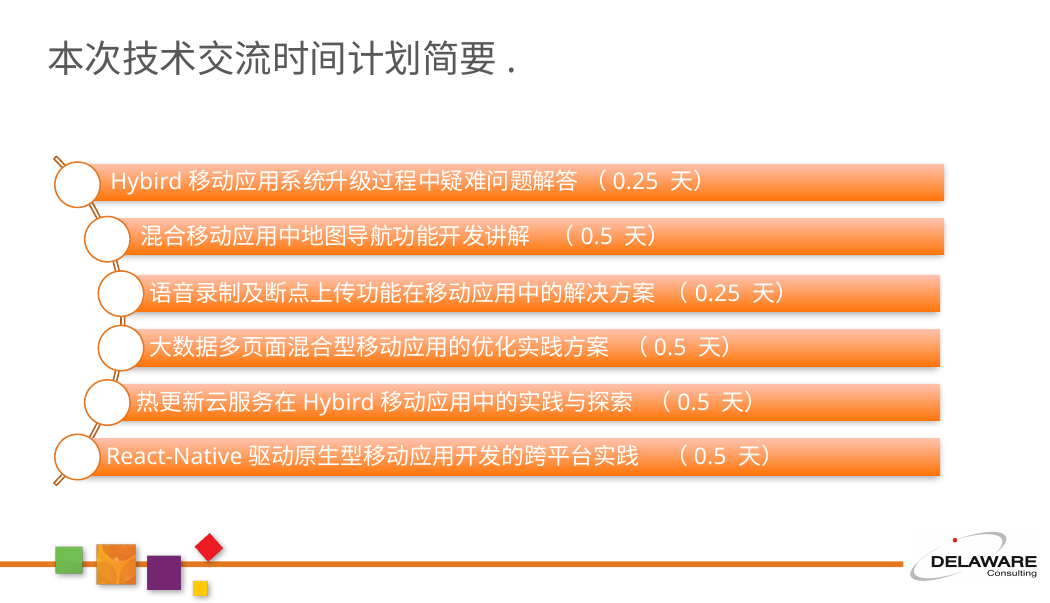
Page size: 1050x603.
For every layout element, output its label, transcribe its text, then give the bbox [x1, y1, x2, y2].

picture [909, 529, 1038, 584]
list 本次技术交流时间计划简要. [41, 15, 904, 100]
picture [41, 527, 242, 603]
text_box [48, 148, 945, 494]
